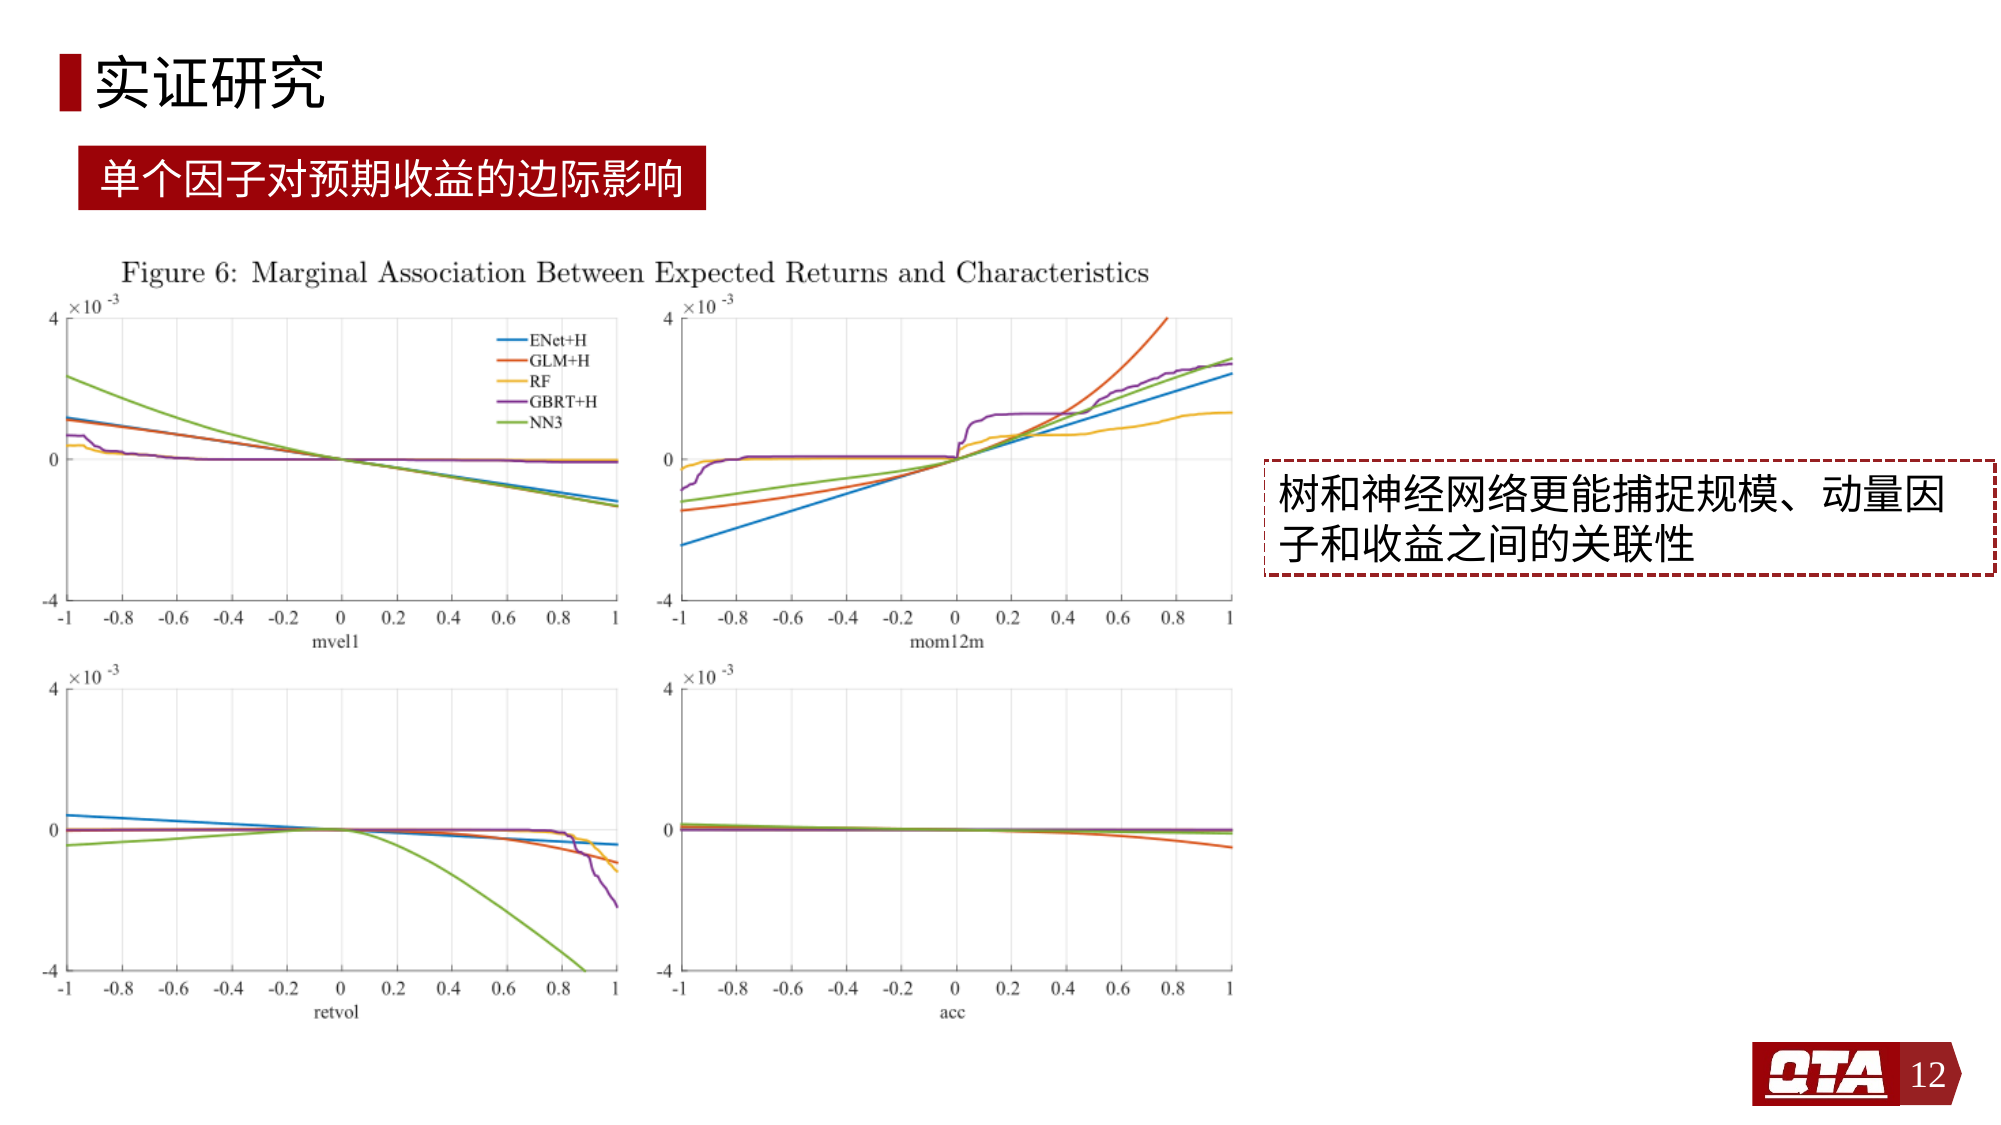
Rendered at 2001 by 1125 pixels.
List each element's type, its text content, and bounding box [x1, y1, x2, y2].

picture [28, 251, 1264, 1027]
title 实证研究 [78, 0, 1775, 174]
text_box 单个因子对预期收益的边际影响 [78, 145, 707, 211]
text_box 树和神经网络更能捕捉规模、动量因子和收益之间的关联性 [1264, 460, 1995, 576]
slide_number 12 [1511, 1042, 1962, 1103]
